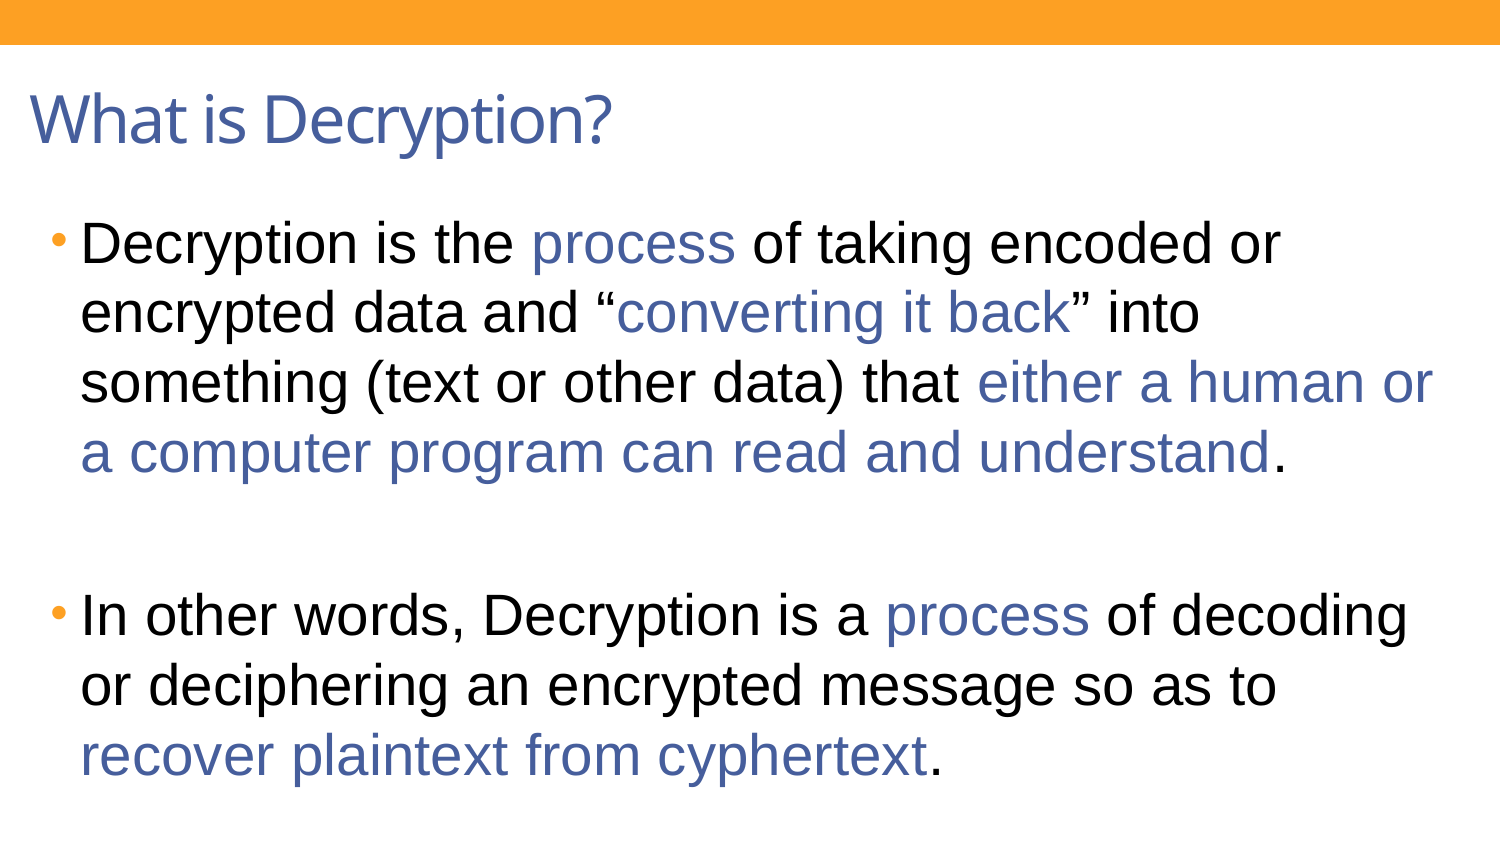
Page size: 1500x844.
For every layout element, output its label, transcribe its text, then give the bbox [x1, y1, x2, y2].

list Decryption is the process of taking encoded or encrypted data and “converting it back” into something (text or other data) that either a human or a computer program can read and understand. In other words, Decryption is a process of decoding or deciphering an encrypted message so as to recover plaintext from cyphertext. [35, 197, 1465, 804]
title What is Decryption? [14, 55, 1486, 178]
